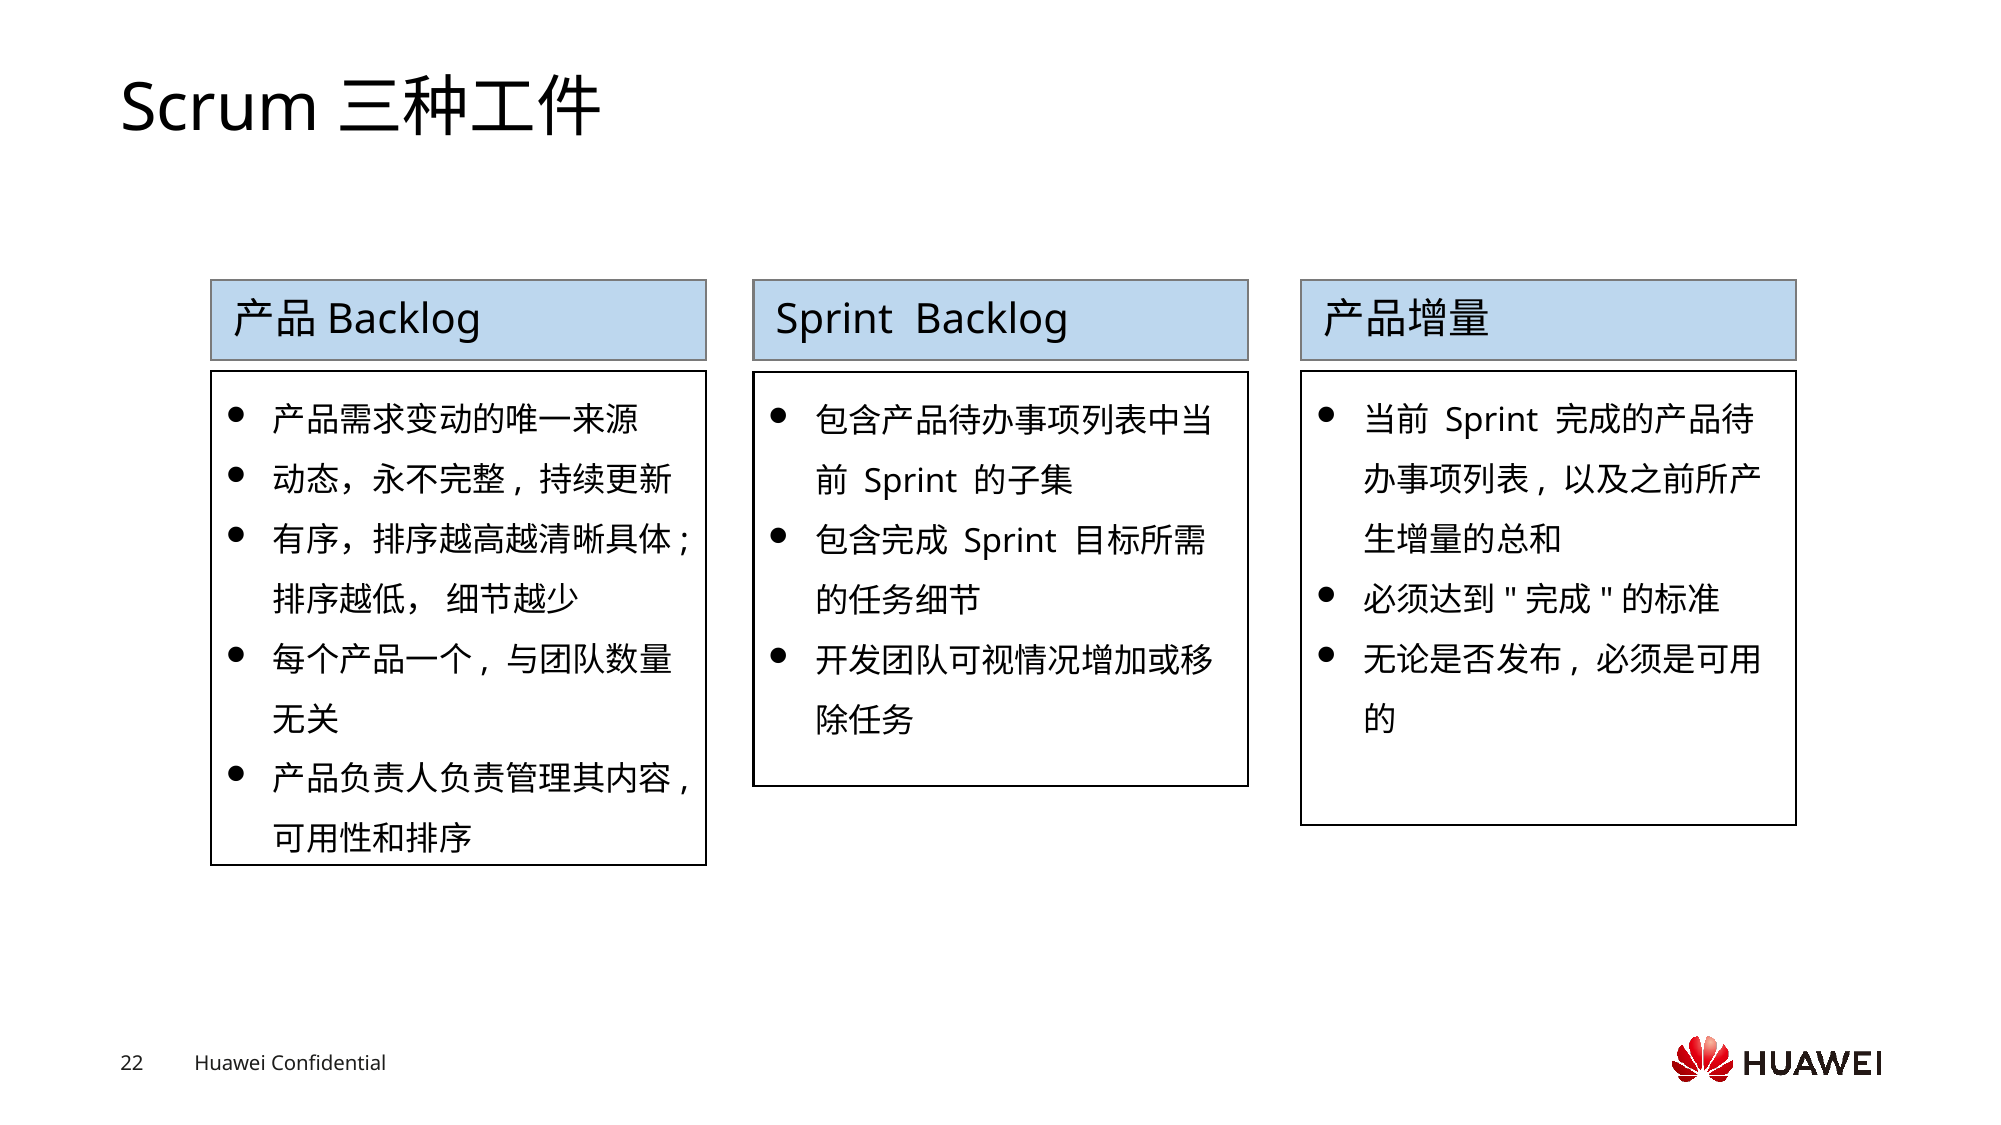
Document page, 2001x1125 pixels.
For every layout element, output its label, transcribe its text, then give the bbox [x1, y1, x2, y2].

text_box 包含产品待办事项列表中当前 Sprint 的子集 包含完成 Sprint 目标所需的任务细节 开发团队可视情况增加或移除任务 [752, 371, 1249, 787]
text_box Sprint Backlog [752, 279, 1249, 361]
text_box 当前 Sprint 完成的产品待办事项列表, 以及之前所产生增量的总和 必须达到"完成"的标准 无论是否发布, 必须是可用的 [1300, 370, 1797, 826]
text_box 产品Backlog [210, 279, 707, 361]
title Scrum三种工件 [120, 73, 1880, 154]
picture [1672, 1036, 1881, 1082]
text_box 产品需求变动的唯一来源 动态，永不完整, 持续更新 有序，排序越高越清晰具体; 排序越低， 细节越少 每个产品一个, 与团队数量无关 产品负责人负责管理其内容, 可用性和排序 [210, 370, 707, 866]
text_box 产品增量 [1300, 279, 1797, 361]
